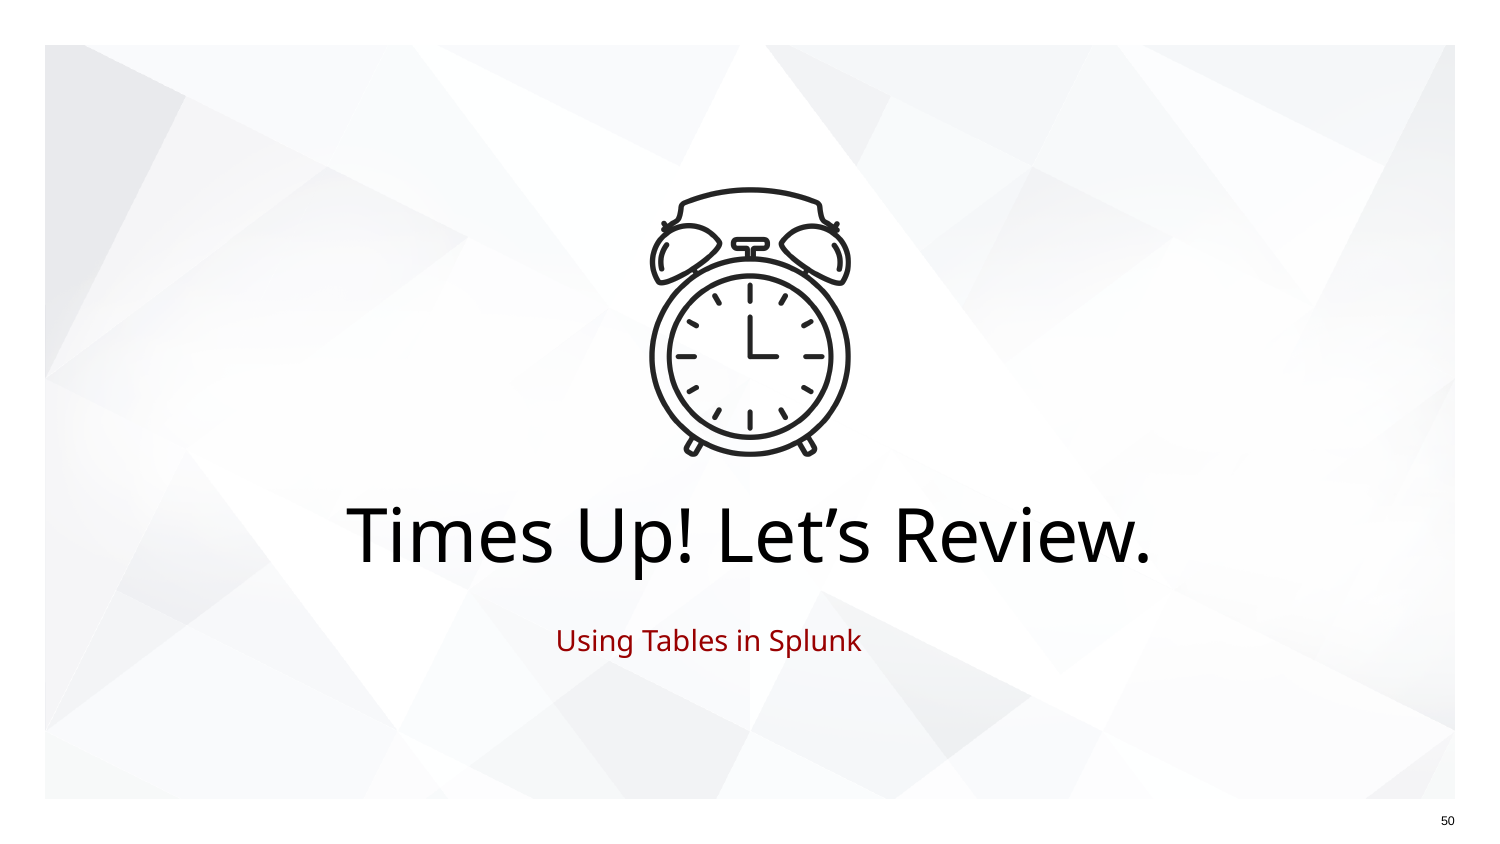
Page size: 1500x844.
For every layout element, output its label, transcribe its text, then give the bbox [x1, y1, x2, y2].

text_box Using Tables in Splunk [540, 607, 960, 730]
slide_number 50 [1412, 813, 1455, 831]
picture [45, 45, 1455, 799]
